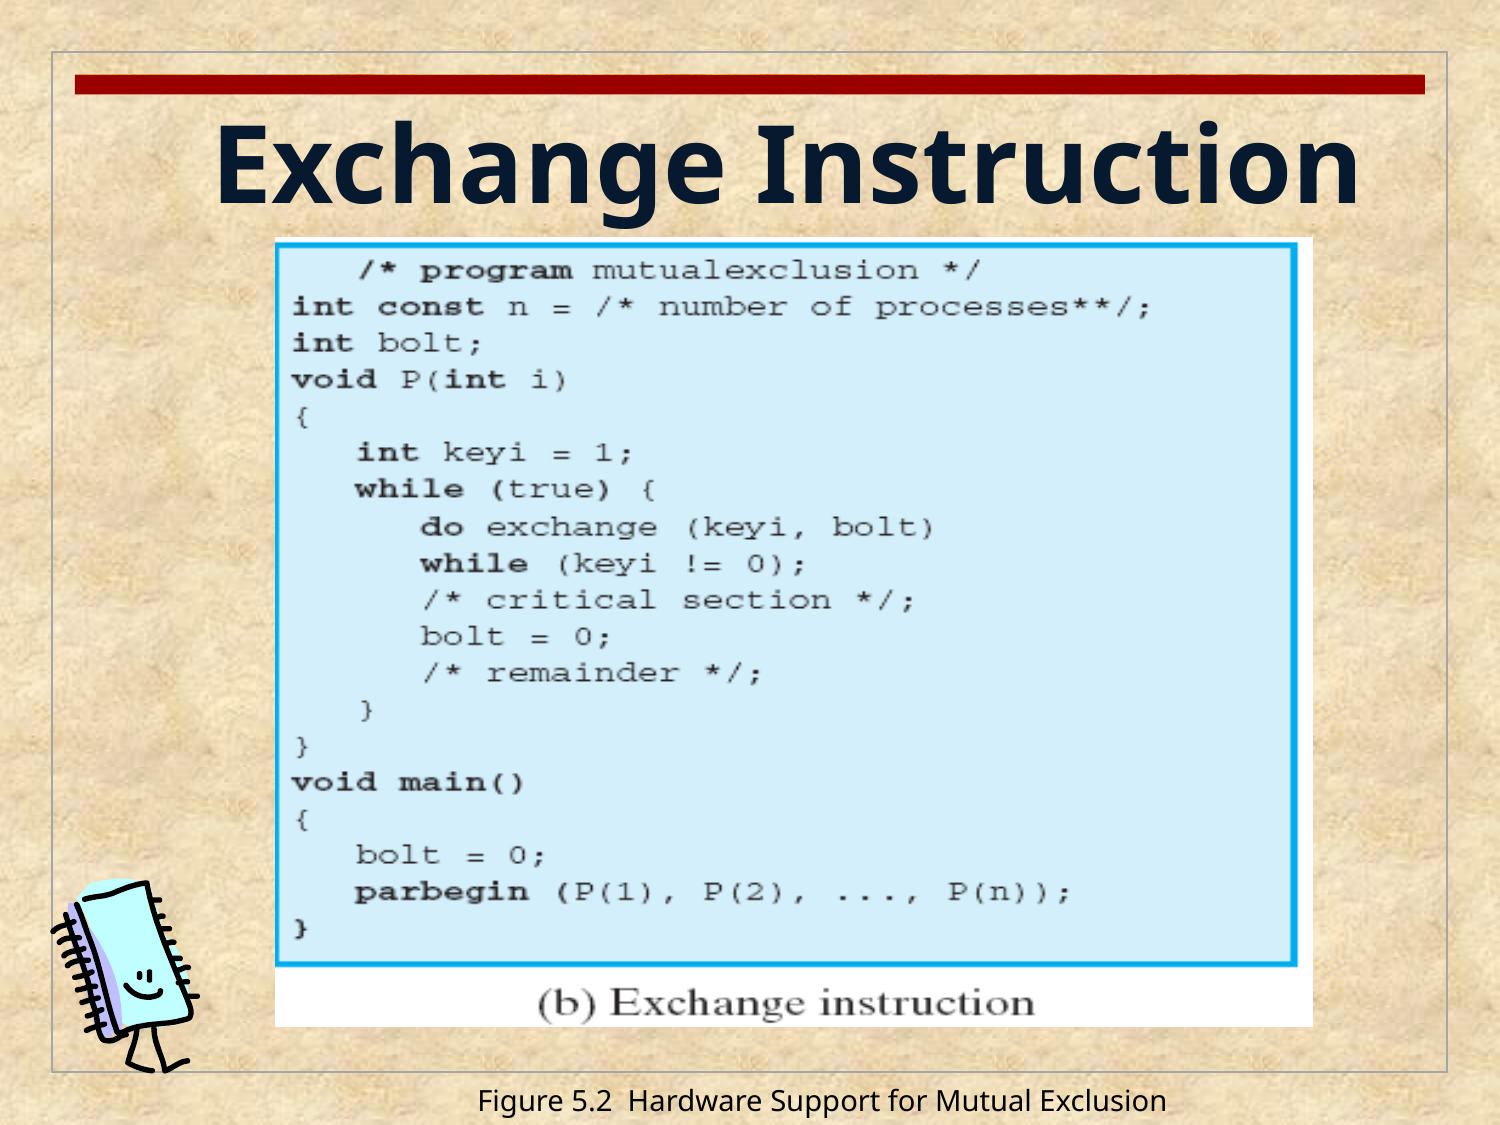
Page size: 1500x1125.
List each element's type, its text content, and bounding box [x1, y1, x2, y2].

picture [0, 0, 1500, 1125]
text_box Figure 5.2 Hardware Support for Mutual Exclusion [462, 1074, 1213, 1125]
title Exchange Instruction [112, 0, 1463, 225]
